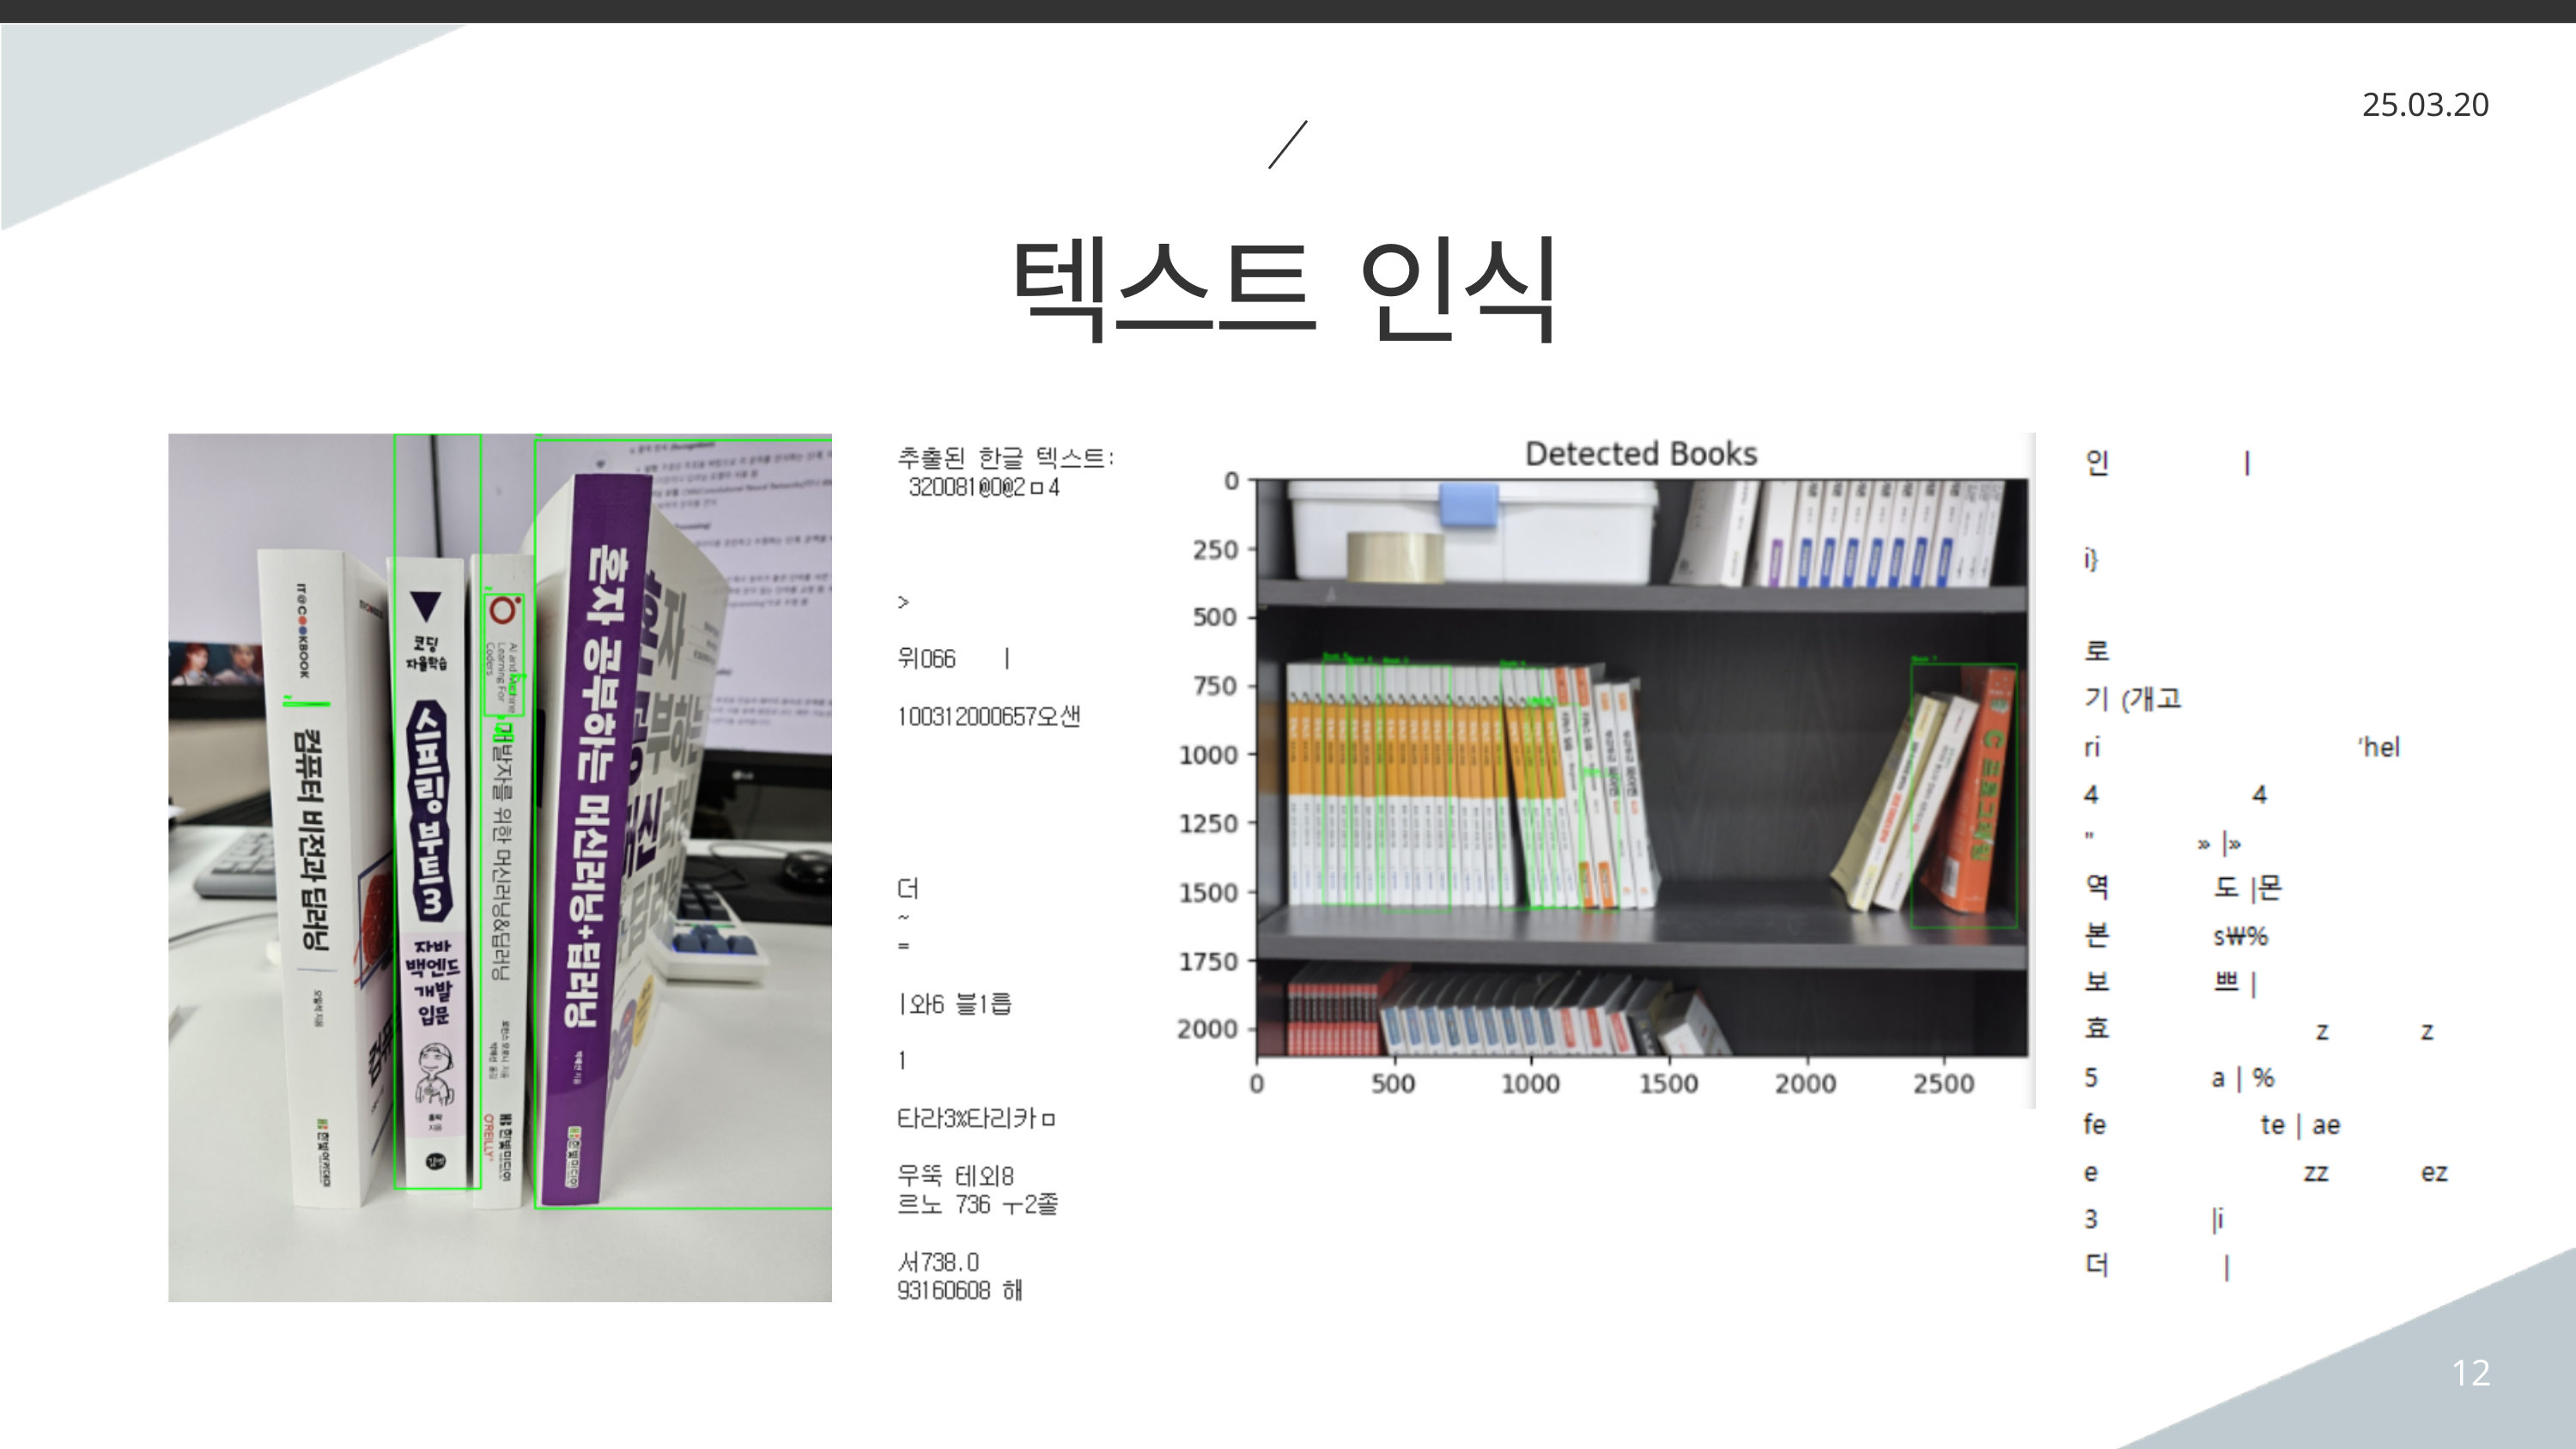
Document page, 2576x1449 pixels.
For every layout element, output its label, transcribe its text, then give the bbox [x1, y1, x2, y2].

picture [1257, 121, 1319, 169]
picture [0, 0, 2576, 231]
picture [890, 438, 1165, 1308]
text_box 25.03.20 [2342, 82, 2490, 127]
picture [167, 432, 832, 1302]
text_box 텍스트 인식 [829, 209, 1745, 376]
picture [1166, 432, 2037, 1109]
picture [2068, 432, 2576, 1449]
